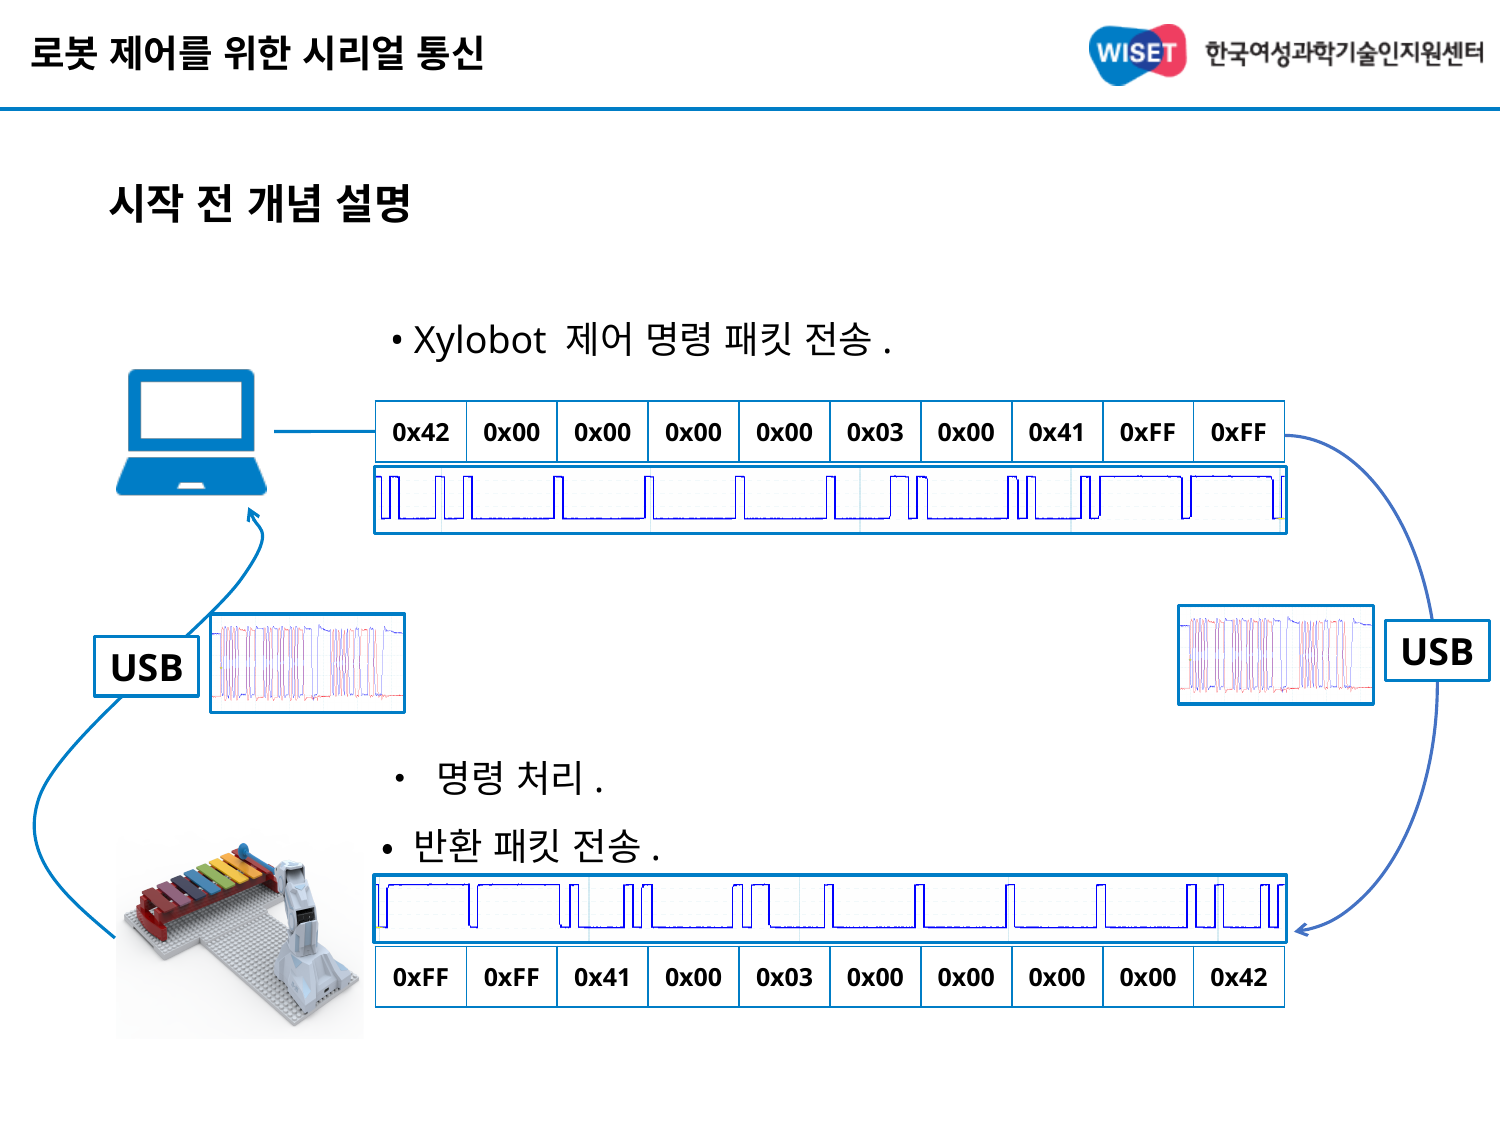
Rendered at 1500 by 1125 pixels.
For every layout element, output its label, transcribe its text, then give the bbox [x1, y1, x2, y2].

text_box • Xylobot 제어 명령 패킷 전송. [375, 309, 1128, 369]
picture [211, 615, 403, 711]
text_box [210, 508, 264, 612]
title 로봇 제어를 위한 시리얼 통신 [15, 24, 1067, 86]
table_header 0x00 [649, 947, 738, 1006]
table_header 0xFF [1194, 402, 1284, 461]
table_header 0x00 [922, 947, 1011, 1006]
table_header 0x03 [831, 402, 920, 461]
table_header 0x00 [922, 402, 1011, 461]
picture [375, 467, 1285, 533]
table_header 0x00 [831, 947, 920, 1006]
table_header 0x00 [740, 402, 829, 461]
table_header 0x00 [649, 402, 738, 461]
table_header 0x41 [1013, 402, 1102, 461]
table_header 0x00 [558, 402, 647, 461]
picture [116, 825, 364, 1039]
table_header 0x03 [740, 947, 829, 1006]
picture [1180, 607, 1372, 703]
picture [116, 357, 267, 508]
table_header 0x00 [1104, 947, 1193, 1006]
table_header 0x00 [1013, 947, 1102, 1006]
text_box USB [1385, 620, 1490, 681]
picture [1089, 24, 1485, 86]
table_header 0xFF [467, 947, 556, 1006]
text_box [185, 613, 209, 667]
picture [375, 876, 1285, 941]
table_header 0x42 [1194, 947, 1284, 1006]
text_box [33, 697, 190, 939]
table_header 0x41 [558, 947, 647, 1006]
text_box • 명령 처리. • 반환 패킷 전송. [366, 725, 700, 876]
table_header 0xFF [376, 947, 466, 1006]
text_box USB [94, 636, 199, 697]
text_box [1284, 434, 1438, 937]
table_header 0x42 [376, 402, 466, 461]
text_box 시작 전 개념 설명 [93, 170, 821, 236]
table_header 0xFF [1104, 402, 1193, 461]
table_header 0x00 [467, 402, 556, 461]
